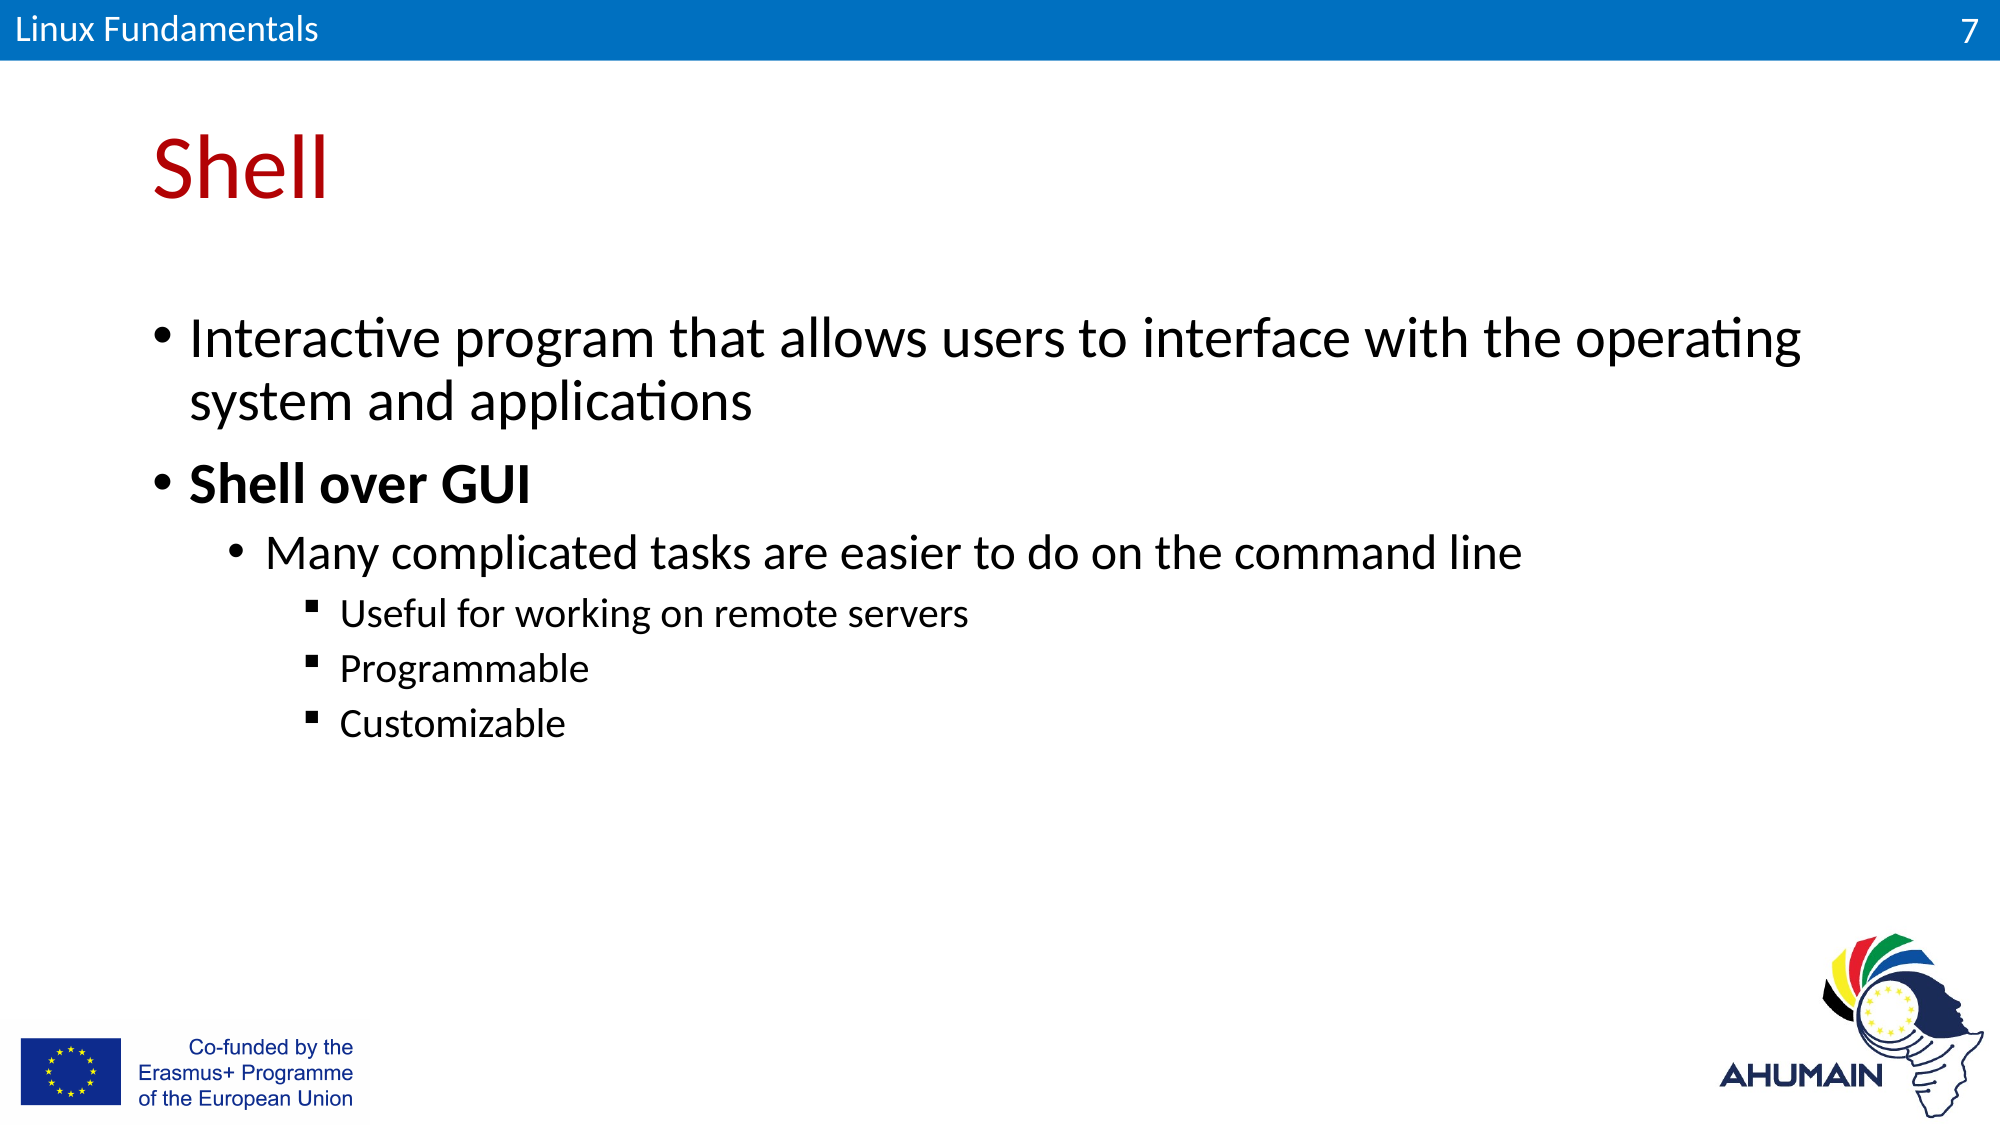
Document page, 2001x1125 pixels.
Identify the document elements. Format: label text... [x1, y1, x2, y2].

text_box 7 [1878, 0, 1995, 59]
text_box [0, 0, 2000, 61]
list Interactive program that allows users to interface with the operating system and applications Shell over GUI Many complicated tasks are easier to do on the command line Useful for working on remote servers Programmable Customizable [137, 299, 1863, 1014]
picture [1699, 924, 2000, 1125]
title Shell [137, 59, 1863, 278]
footer Linux Fundamentals [0, 0, 675, 57]
picture [0, 1019, 370, 1125]
